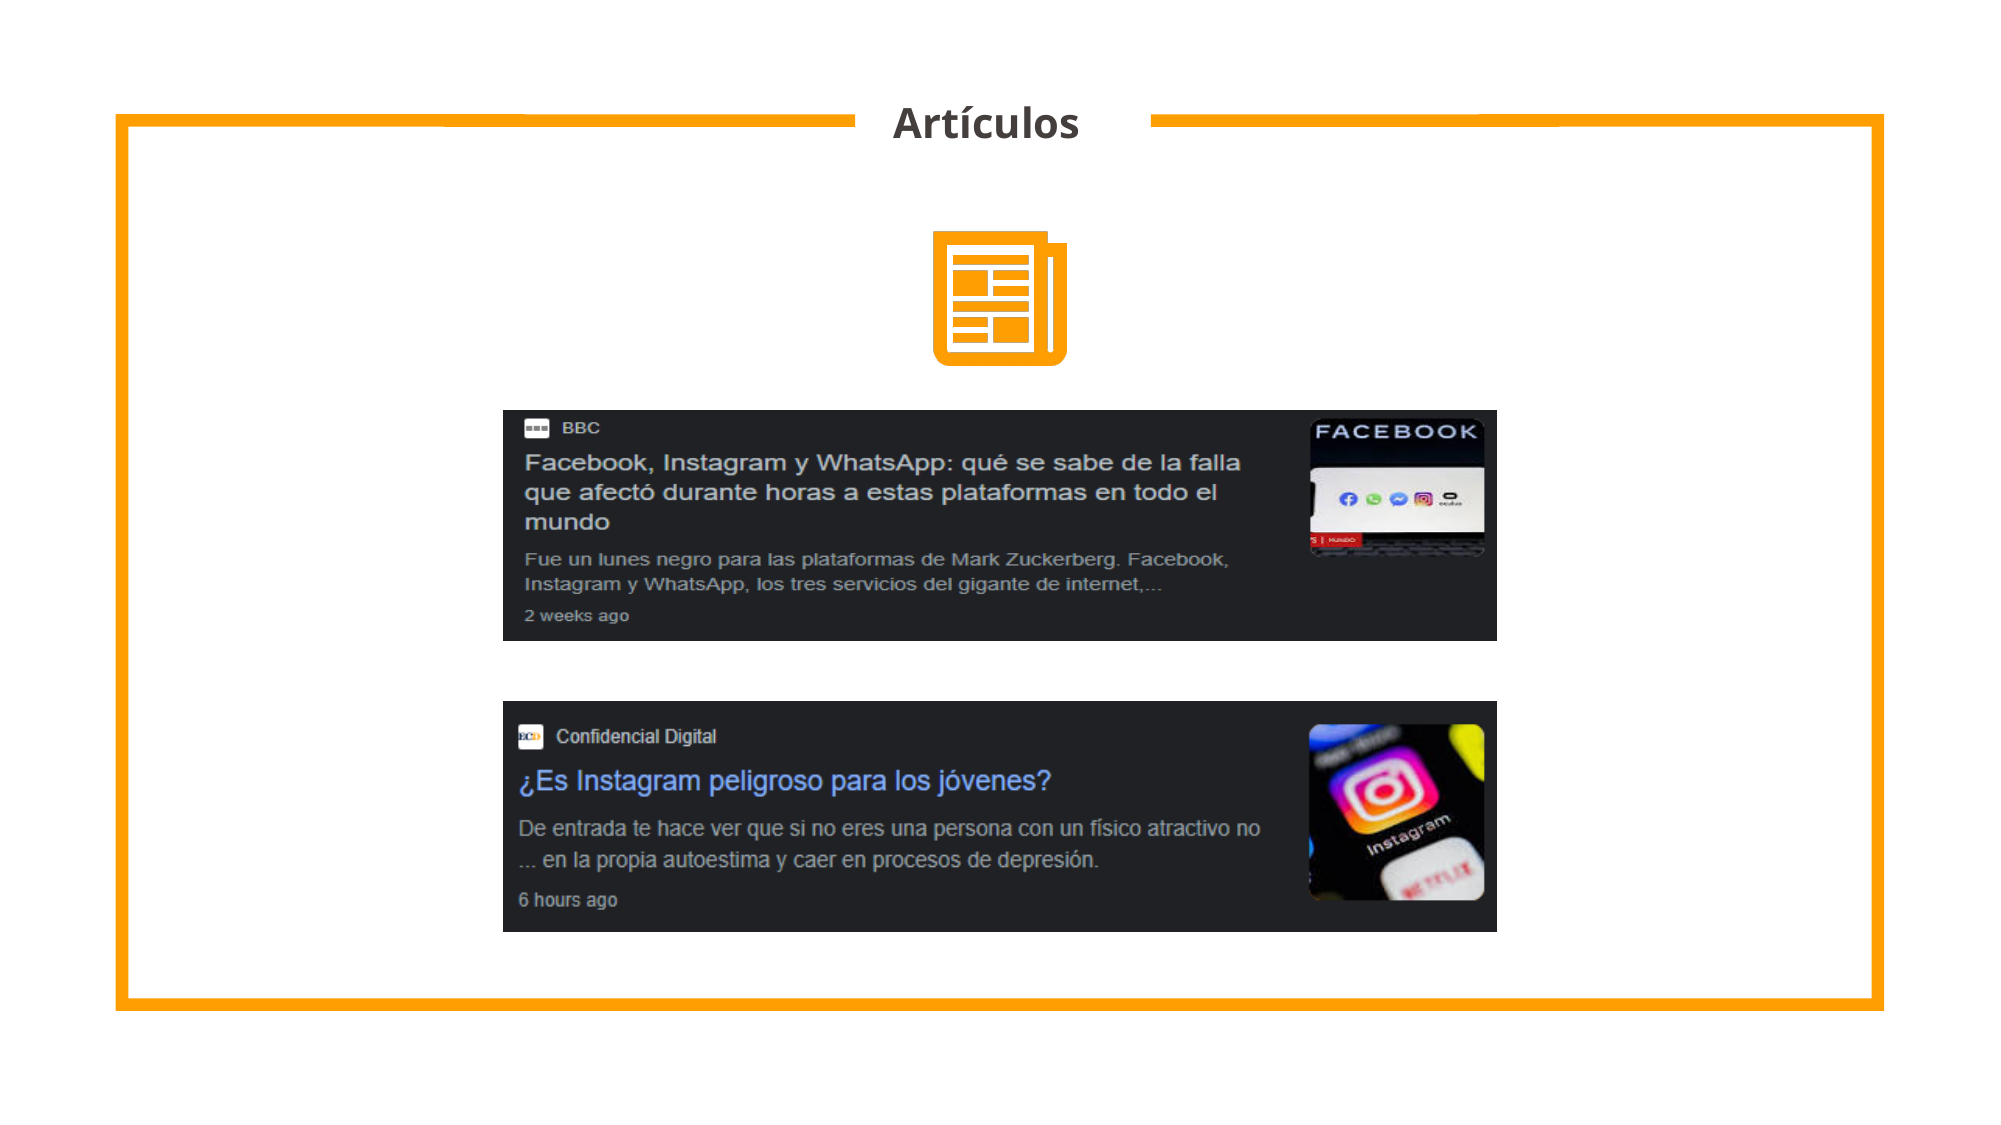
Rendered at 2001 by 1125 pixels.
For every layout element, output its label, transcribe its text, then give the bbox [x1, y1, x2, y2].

text_box Artículos [879, 89, 1153, 154]
picture [502, 410, 1498, 641]
picture [906, 205, 1093, 392]
picture [502, 701, 1498, 932]
